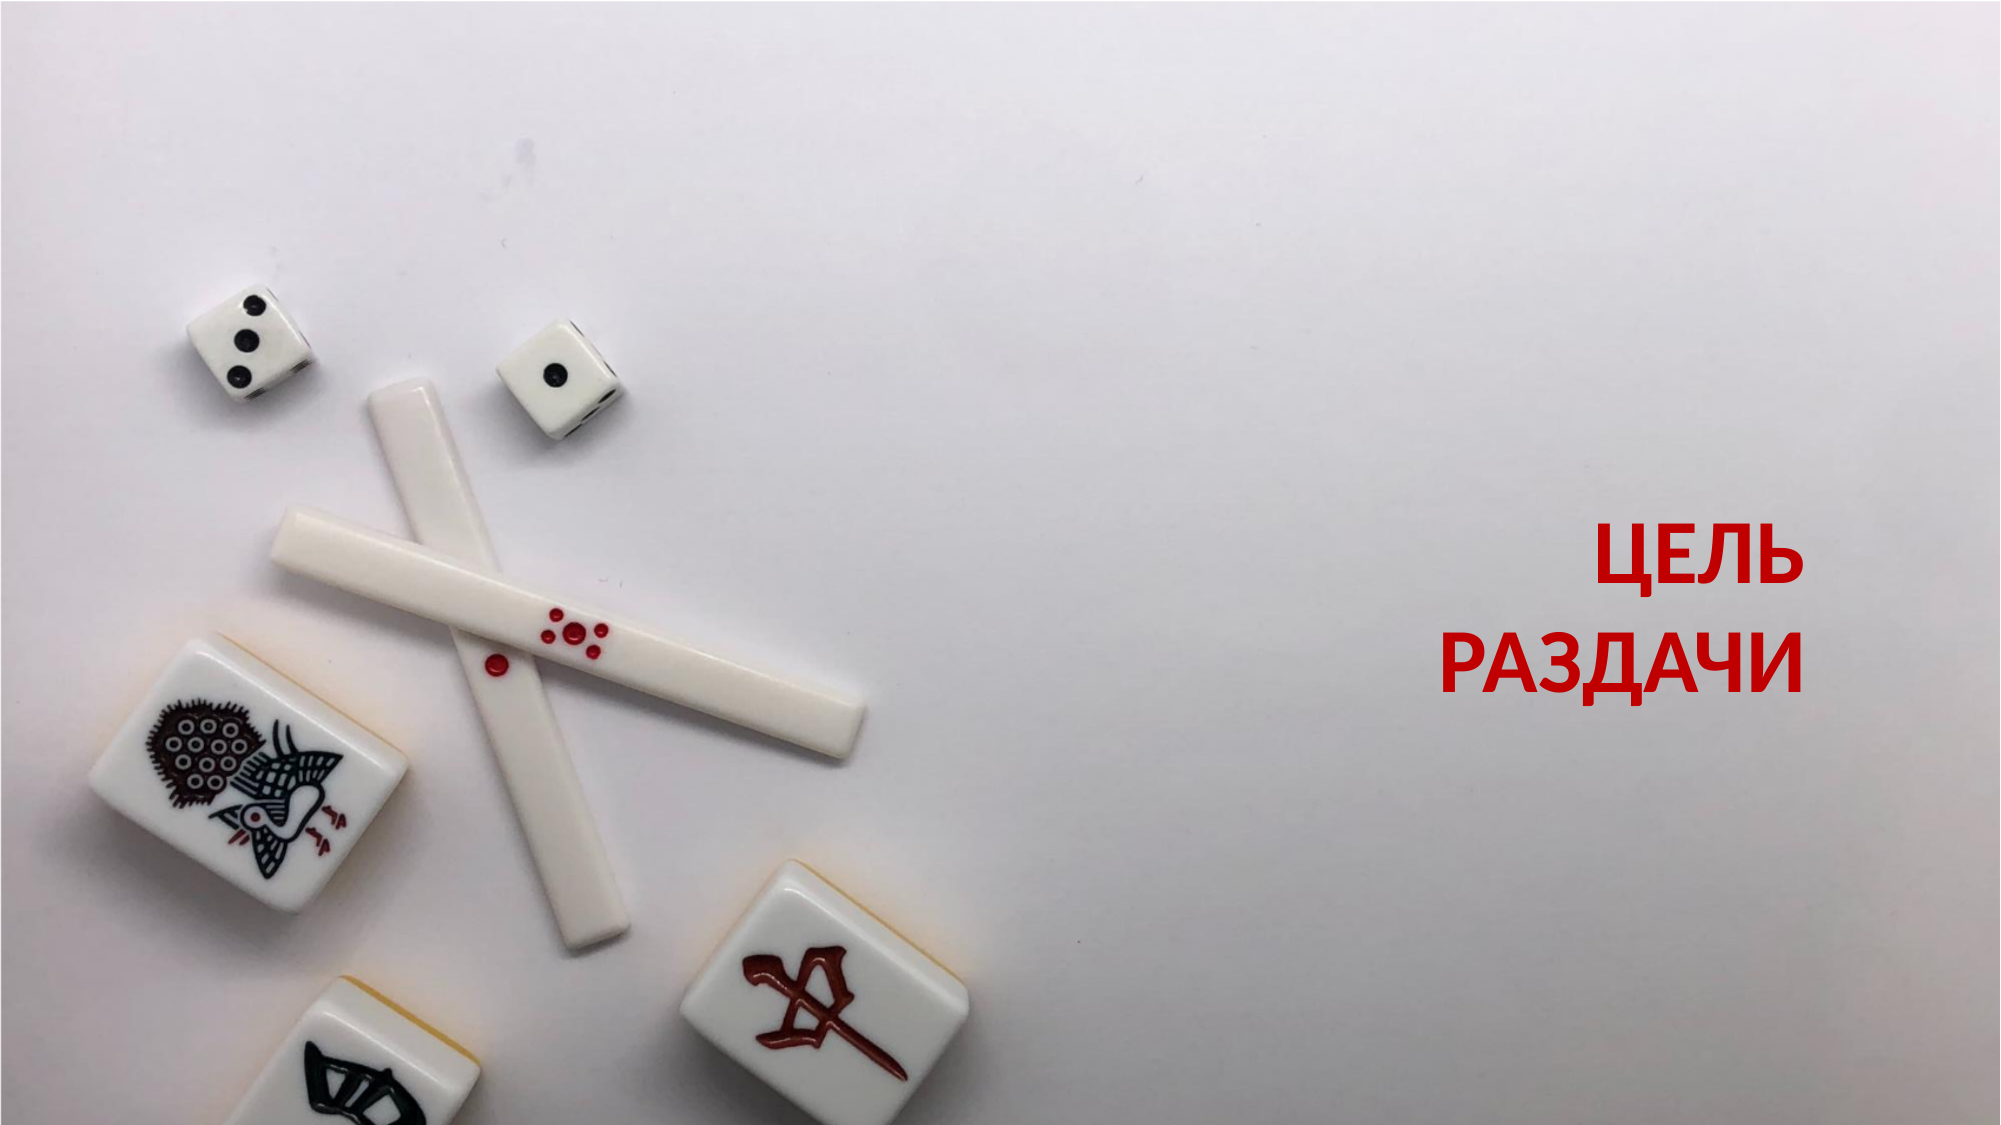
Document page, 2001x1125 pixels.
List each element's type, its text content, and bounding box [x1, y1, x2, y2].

picture [3, 0, 1999, 1125]
text_box ЦЕЛЬ РАЗДАЧИ [1573, 484, 1821, 719]
